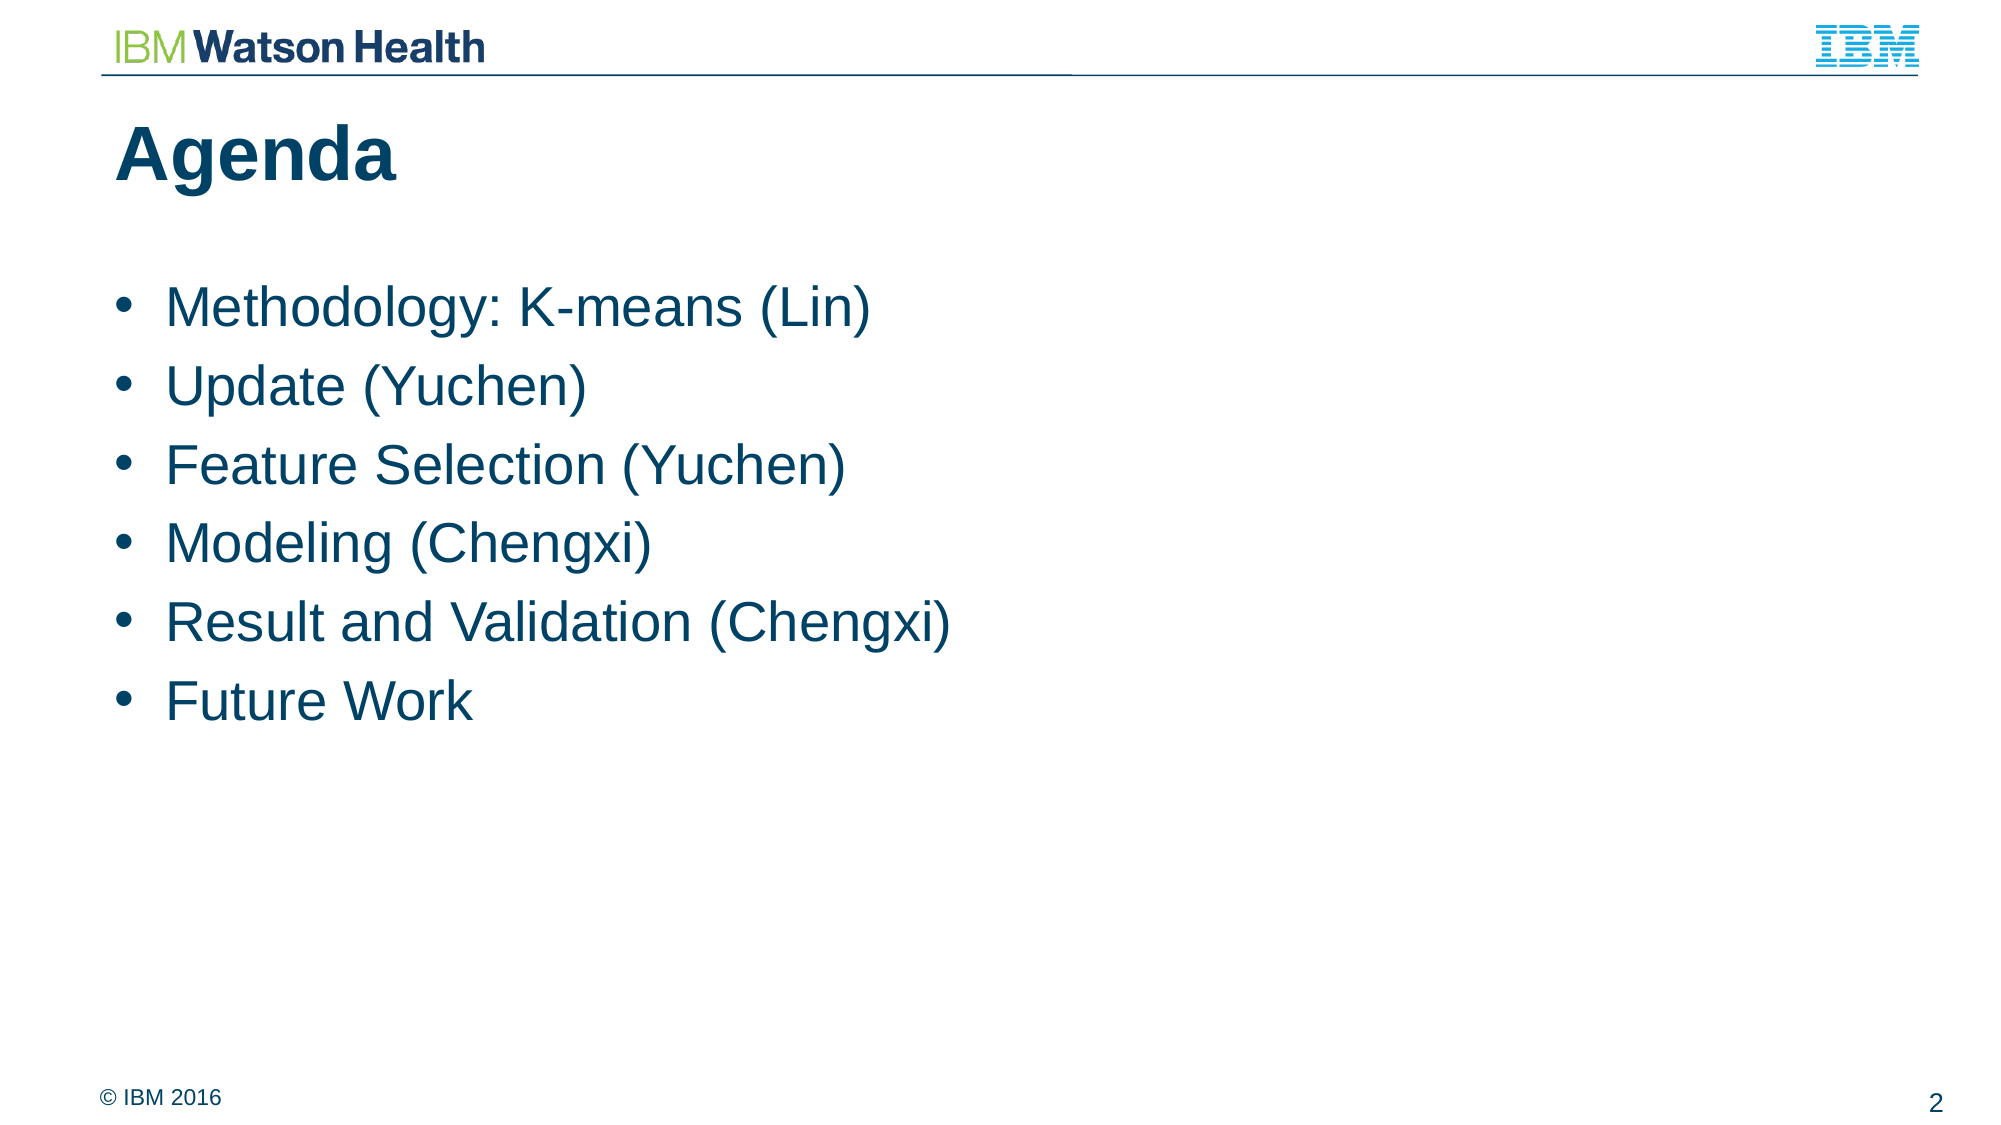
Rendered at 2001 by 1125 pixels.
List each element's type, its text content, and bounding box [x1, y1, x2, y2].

title Agenda [99, 96, 1900, 196]
picture [1816, 25, 1919, 67]
list Methodology: K-means (Lin) Update (Yuchen) Feature Selection (Yuchen) Modeling (Chengxi) Result and Validation (Chengxi) Future Work [99, 262, 1900, 1013]
picture [116, 30, 484, 63]
